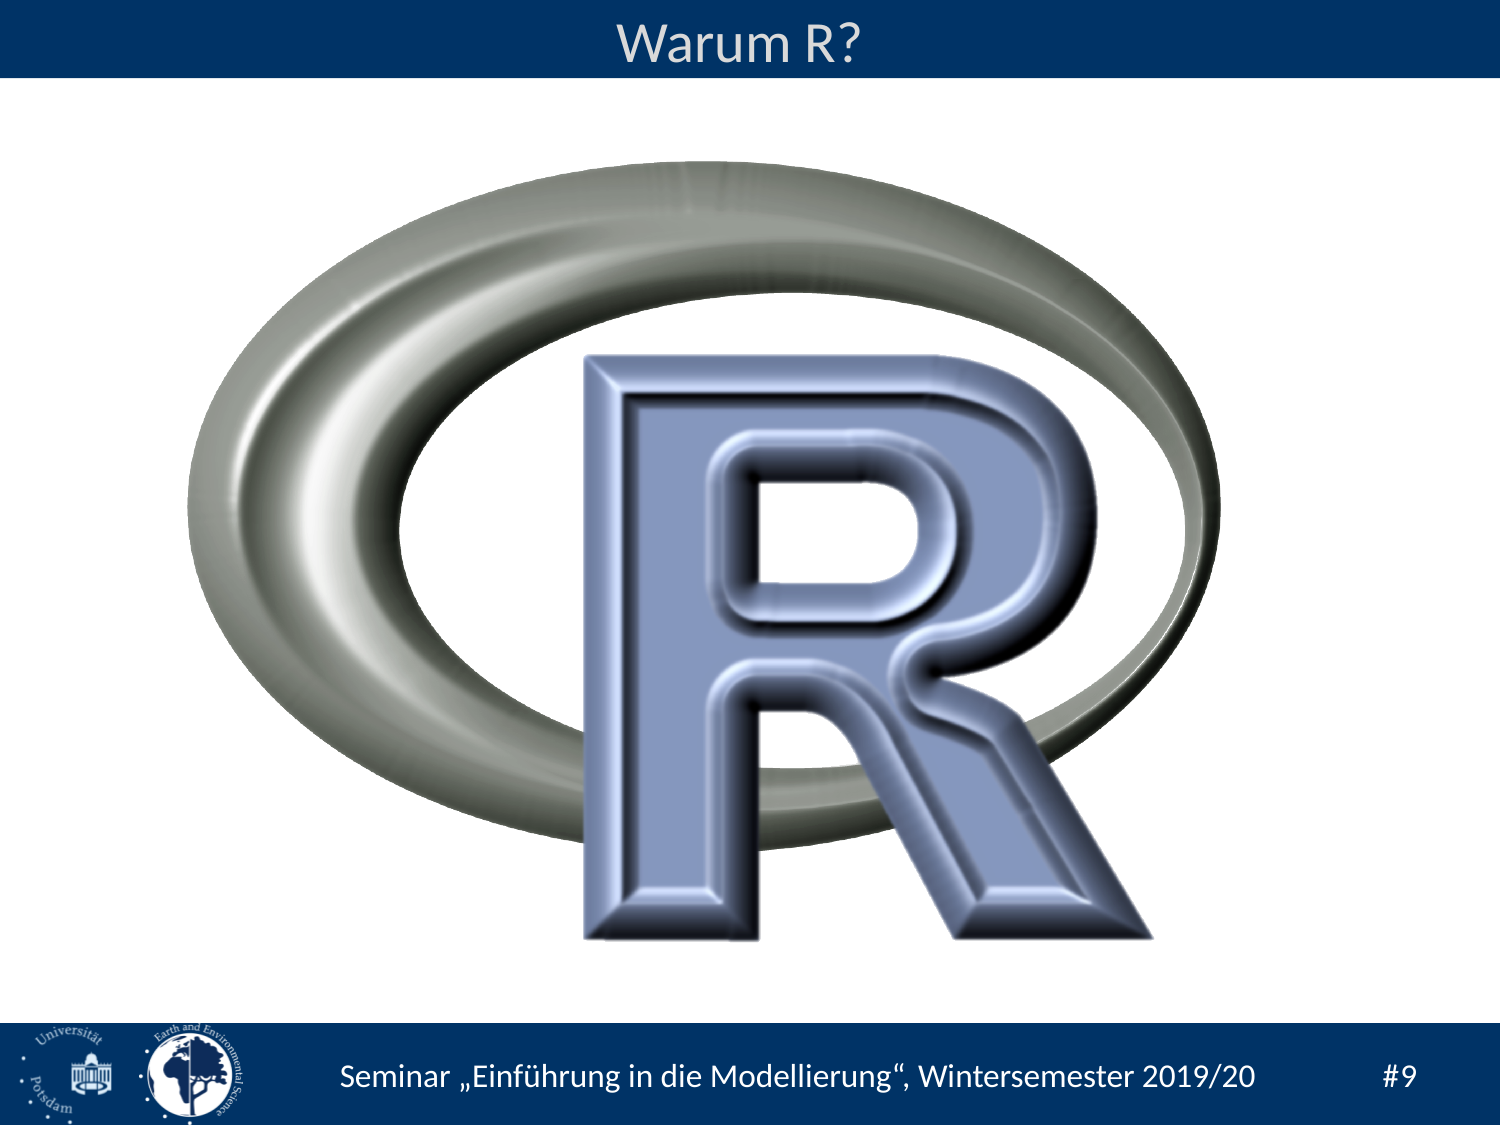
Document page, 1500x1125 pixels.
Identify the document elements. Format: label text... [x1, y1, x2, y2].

picture [139, 1023, 243, 1125]
picture [182, 156, 1223, 946]
text_box Warum R? [0, 0, 1495, 75]
